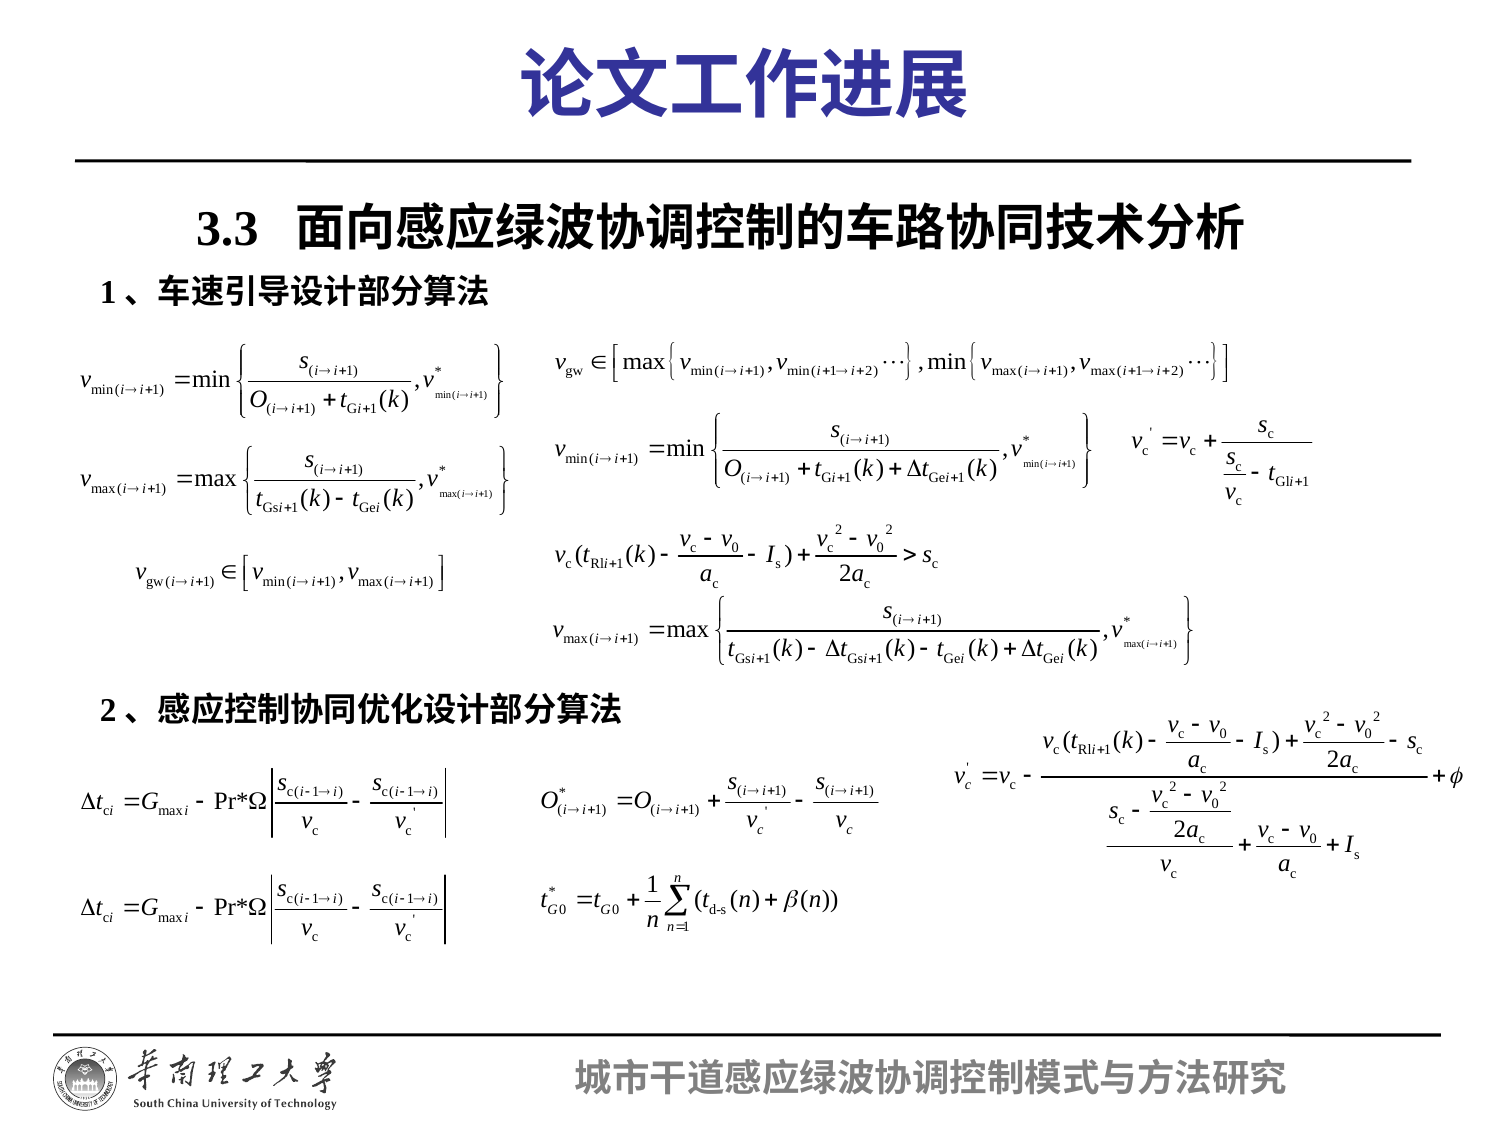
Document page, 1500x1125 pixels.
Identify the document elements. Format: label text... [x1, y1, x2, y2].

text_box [131, 550, 454, 597]
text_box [76, 869, 452, 950]
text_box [548, 591, 1200, 671]
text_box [551, 339, 1237, 388]
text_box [1127, 408, 1318, 512]
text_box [537, 762, 884, 840]
title 论文工作进展 [76, 6, 1412, 157]
text_box 2、感应控制协同优化设计部分算法 [41, 680, 690, 736]
text_box 1、车速引导设计部分算法 [41, 262, 690, 318]
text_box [76, 763, 453, 843]
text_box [950, 703, 1468, 884]
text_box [551, 408, 1098, 493]
text_box 3.3 面向感应绿波协调控制的车路协同技术分析 [181, 157, 1272, 263]
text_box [550, 518, 944, 594]
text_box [537, 866, 844, 938]
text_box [76, 440, 515, 521]
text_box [76, 339, 509, 424]
